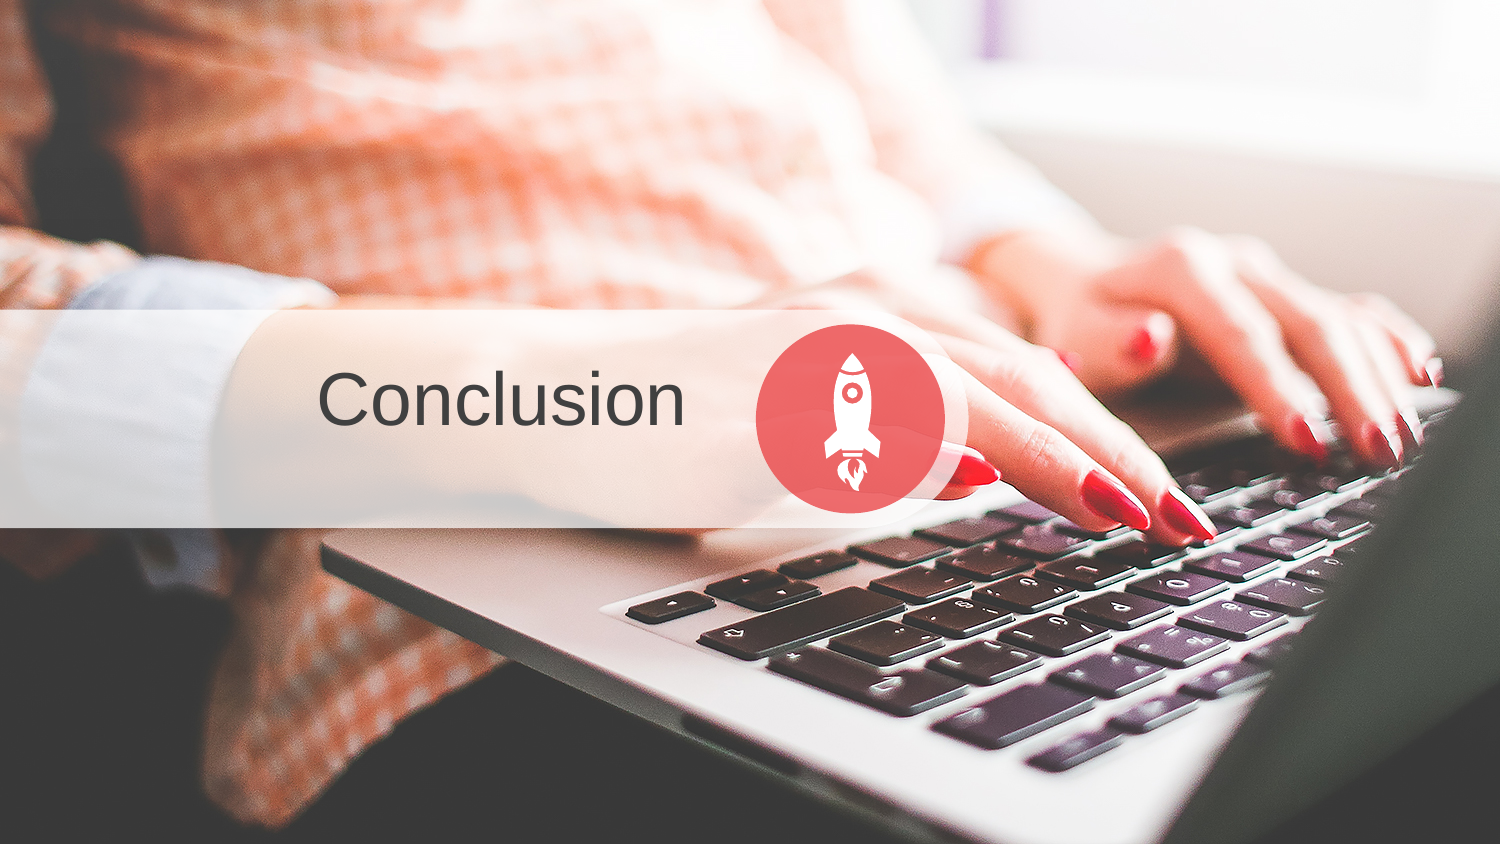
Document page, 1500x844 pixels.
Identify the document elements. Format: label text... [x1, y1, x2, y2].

list Conclusion [0, 356, 703, 435]
picture [0, 0, 1500, 844]
text_box [822, 351, 883, 494]
